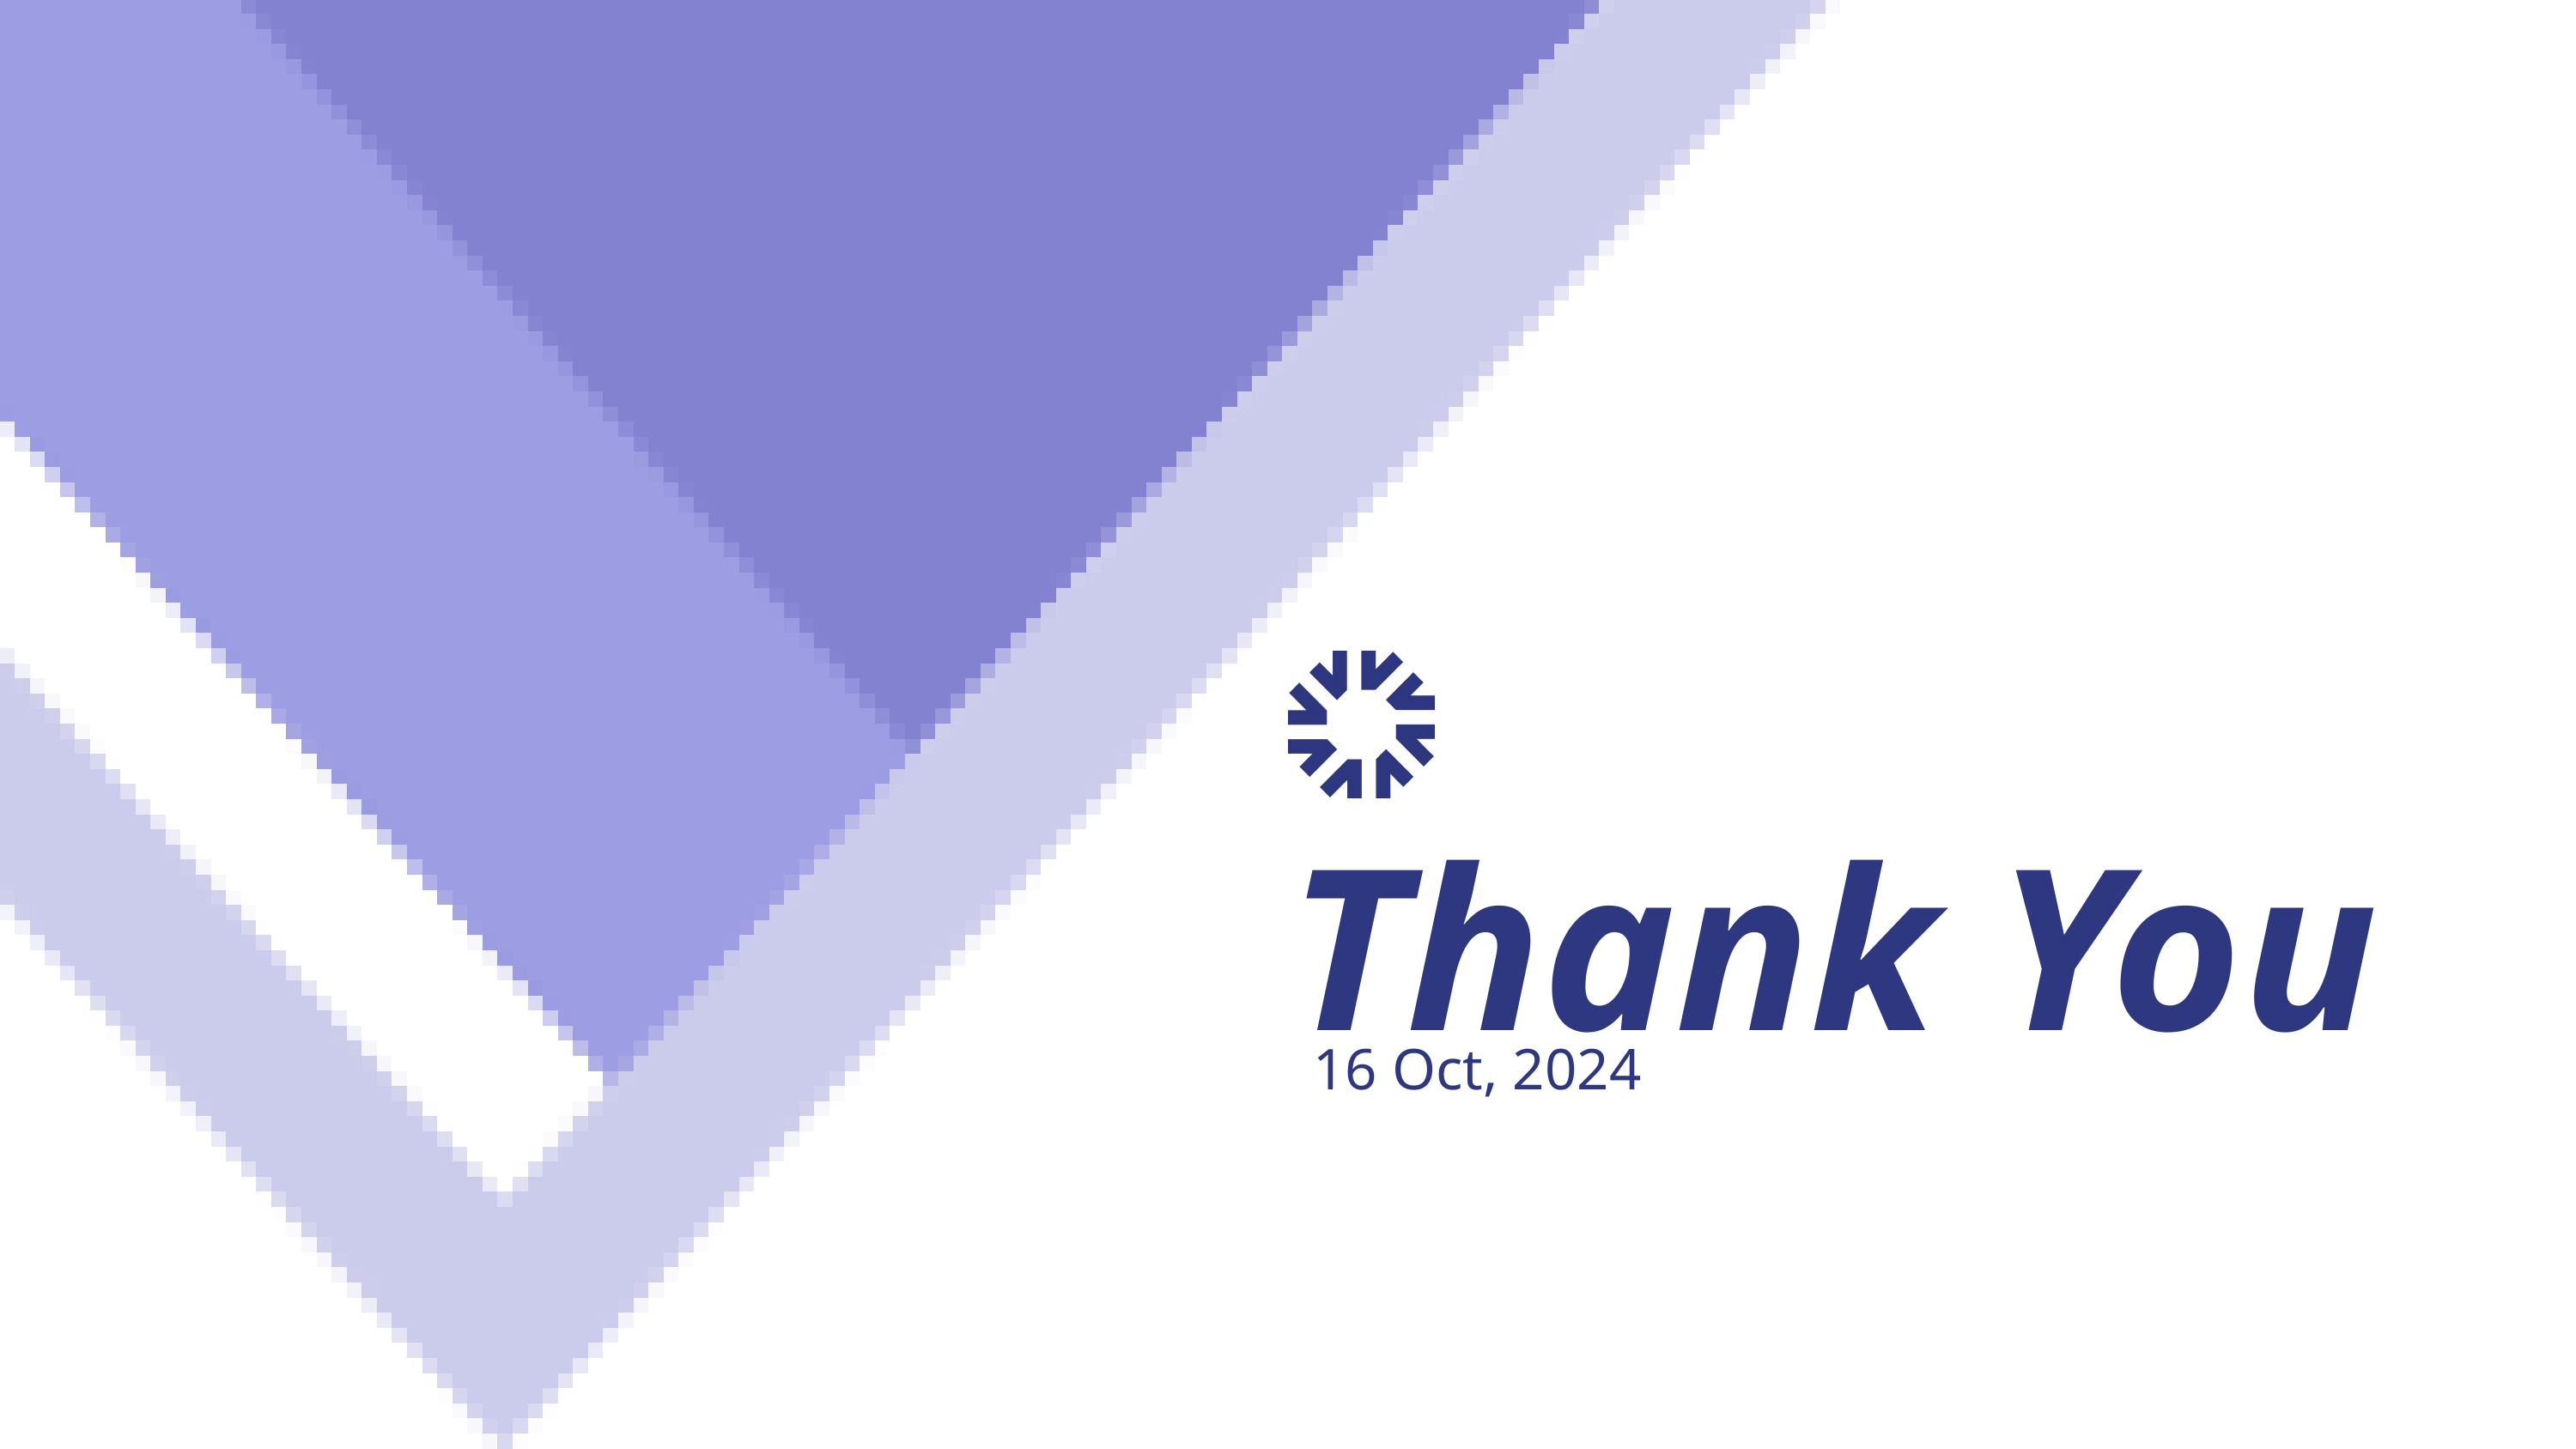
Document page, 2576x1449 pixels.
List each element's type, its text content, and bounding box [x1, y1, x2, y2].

text_box 16 Oct, 2024 [1313, 1022, 2457, 1102]
text_box [1287, 651, 1435, 798]
text_box [0, 0, 1841, 1449]
text_box Thank You [1287, 761, 2482, 1076]
